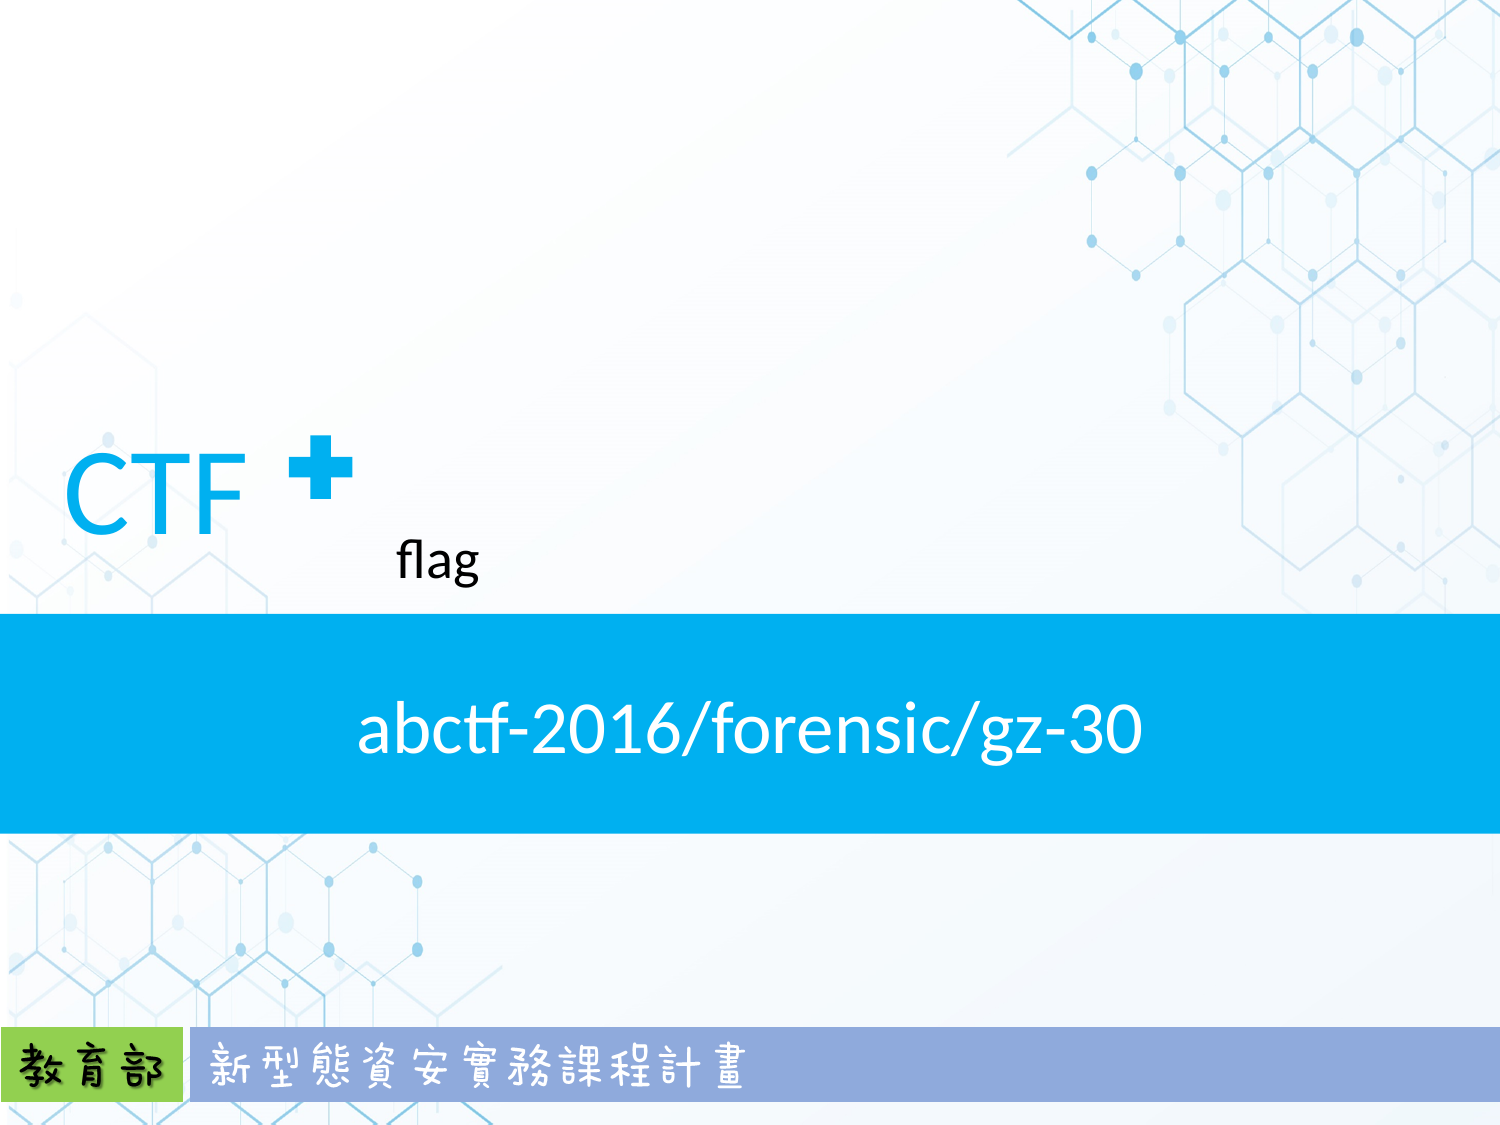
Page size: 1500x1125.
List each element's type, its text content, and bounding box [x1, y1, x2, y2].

text_box flag [381, 514, 495, 597]
text_box abctf-2016/forensic/gz-30 [0, 613, 1500, 835]
text_box [288, 434, 353, 500]
picture [0, 0, 1500, 613]
picture [0, 835, 1500, 1125]
text_box CTF [48, 402, 265, 568]
